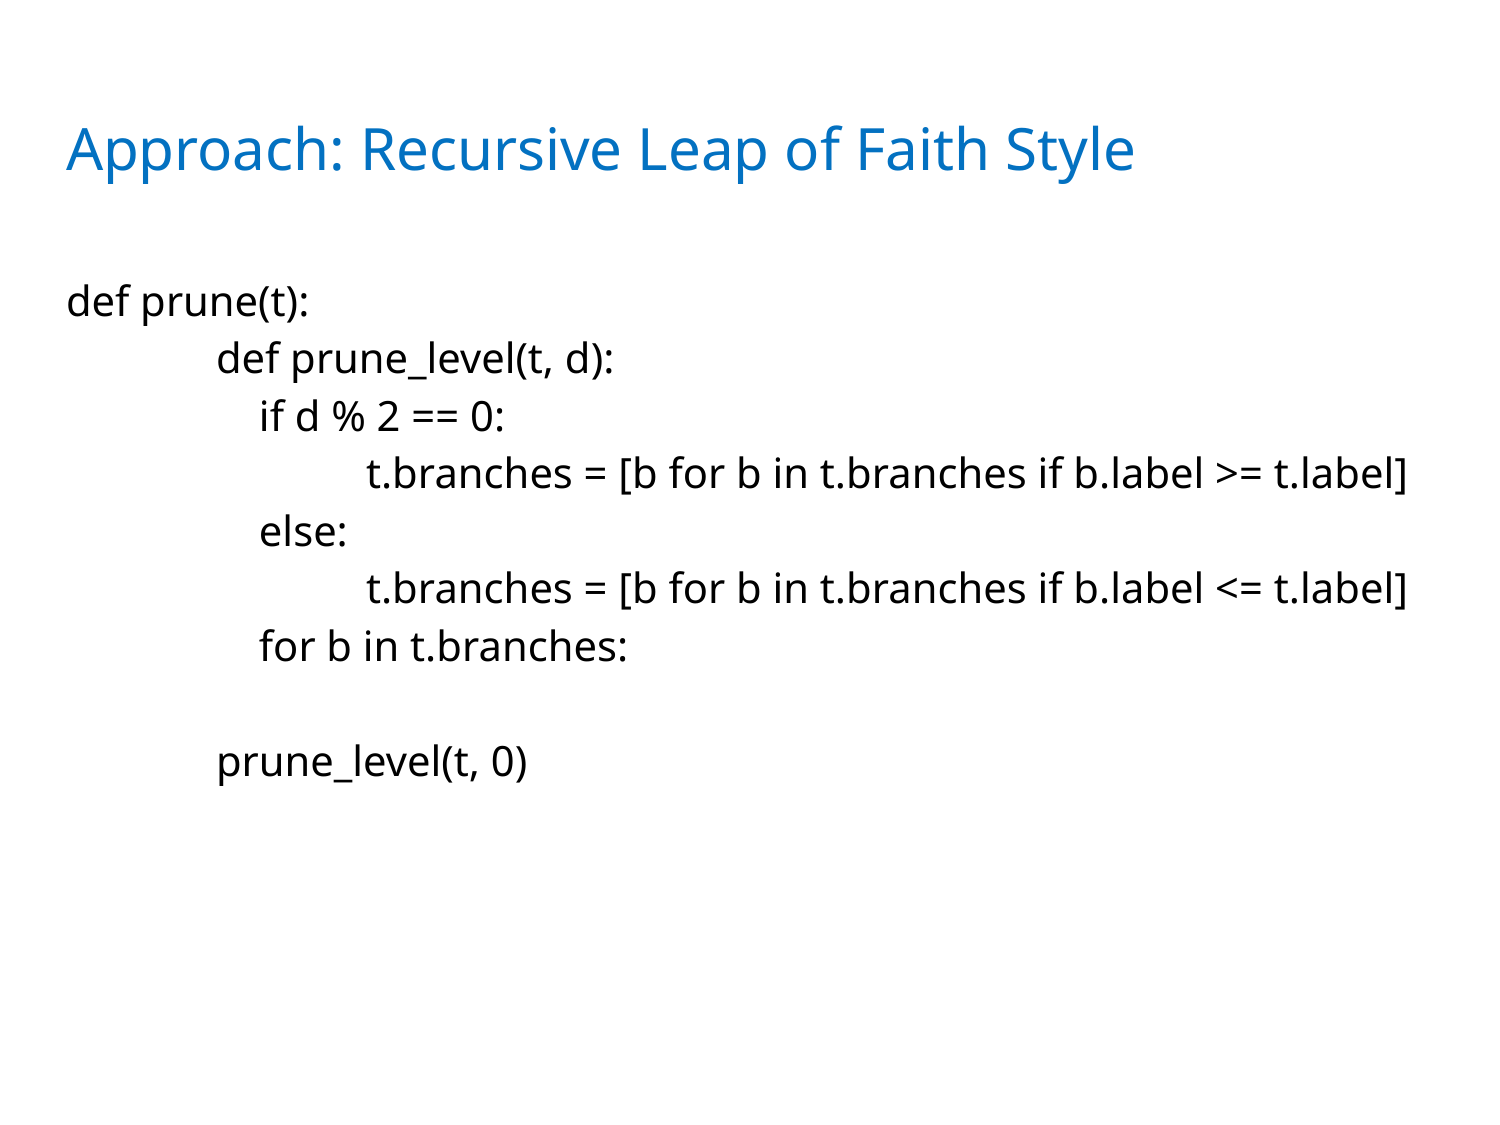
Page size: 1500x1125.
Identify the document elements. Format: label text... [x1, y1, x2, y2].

title Approach: Recursive Leap of Faith Style [51, 97, 1449, 223]
list def prune(t): def prune_level(t, d): if d % 2 == 0: t.branches = [b for b in t.branches if b.label >= t.label] else: t.branches = [b for b in t.branches if b.label <= t.label] for b in t.branches: prune_level(t, 0) [51, 252, 1449, 1000]
